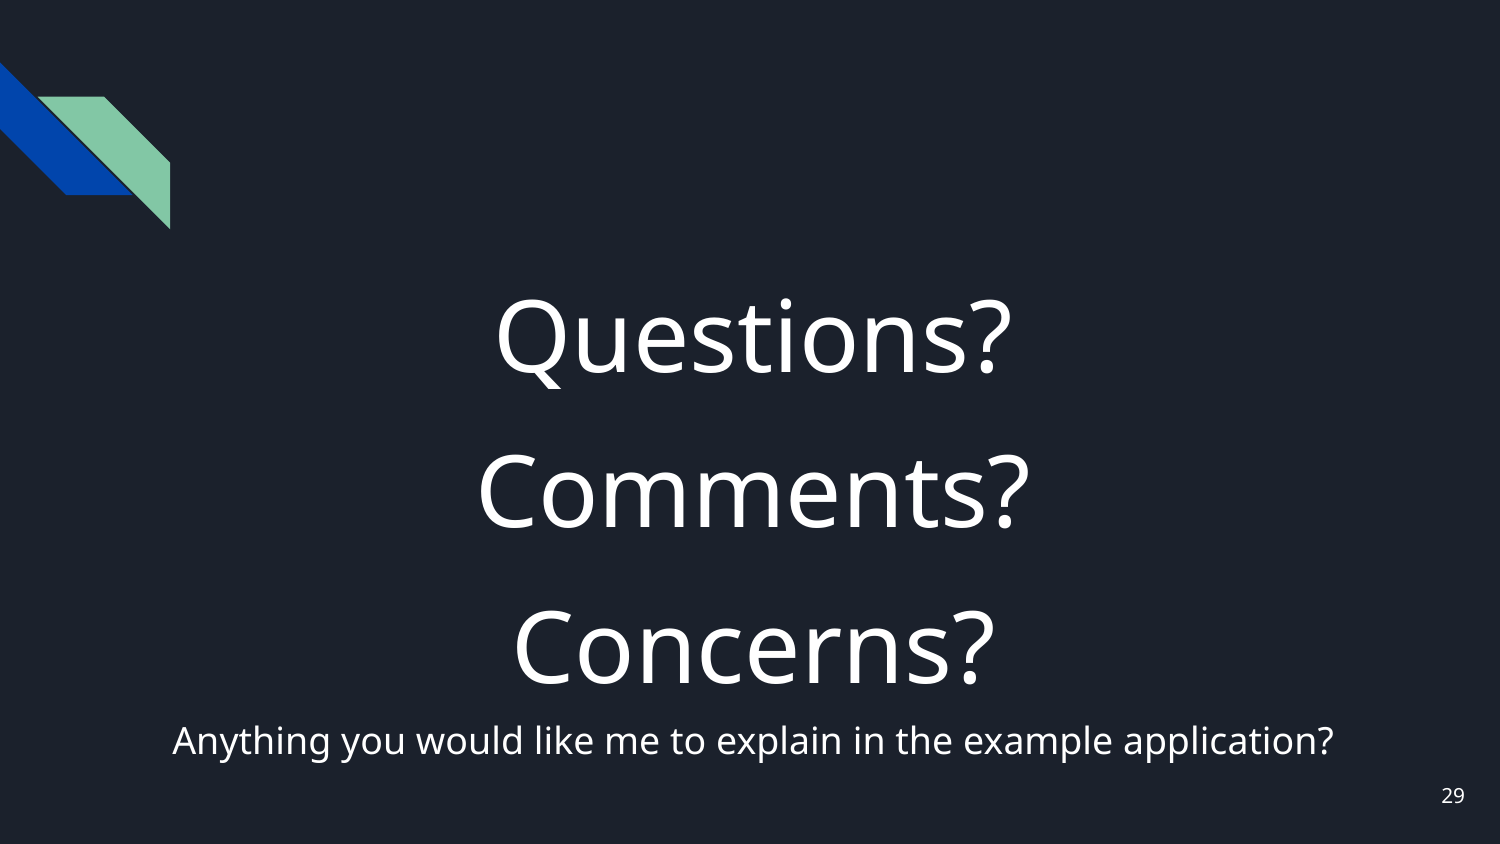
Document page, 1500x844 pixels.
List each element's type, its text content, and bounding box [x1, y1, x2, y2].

slide_number ‹#› [1389, 764, 1480, 830]
list Questions? Comments? Concerns? Anything you would like me to explain in the example application? [67, 221, 1440, 756]
